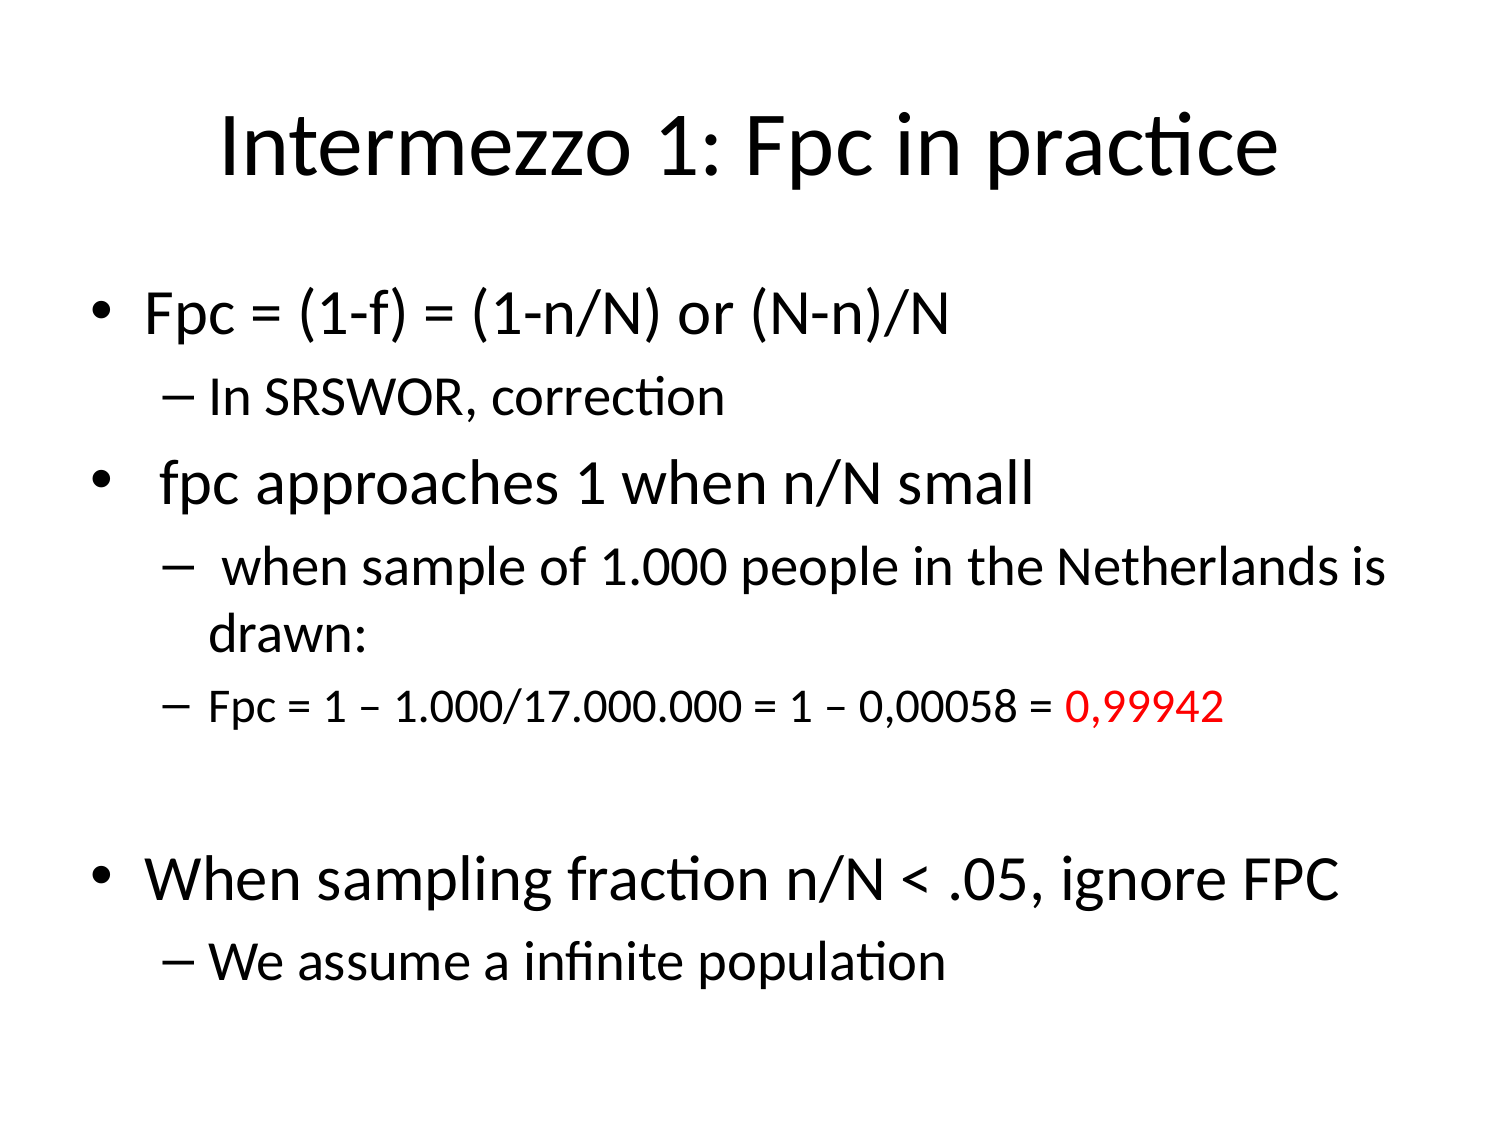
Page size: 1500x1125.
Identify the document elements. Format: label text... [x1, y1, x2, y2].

list Fpc = (1-f) = (1-n/N) or (N-n)/N In SRSWOR, correction fpc approaches 1 when n/N small when sample of 1.000 people in the Netherlands is drawn: Fpc = 1 – 1.000/17.000.000 = 1 – 0,00058 = 0,99942 When sampling fraction n/N < .05, ignore FPC We assume a infinite population [75, 262, 1425, 1005]
title Intermezzo 1: Fpc in practice [75, 45, 1425, 233]
